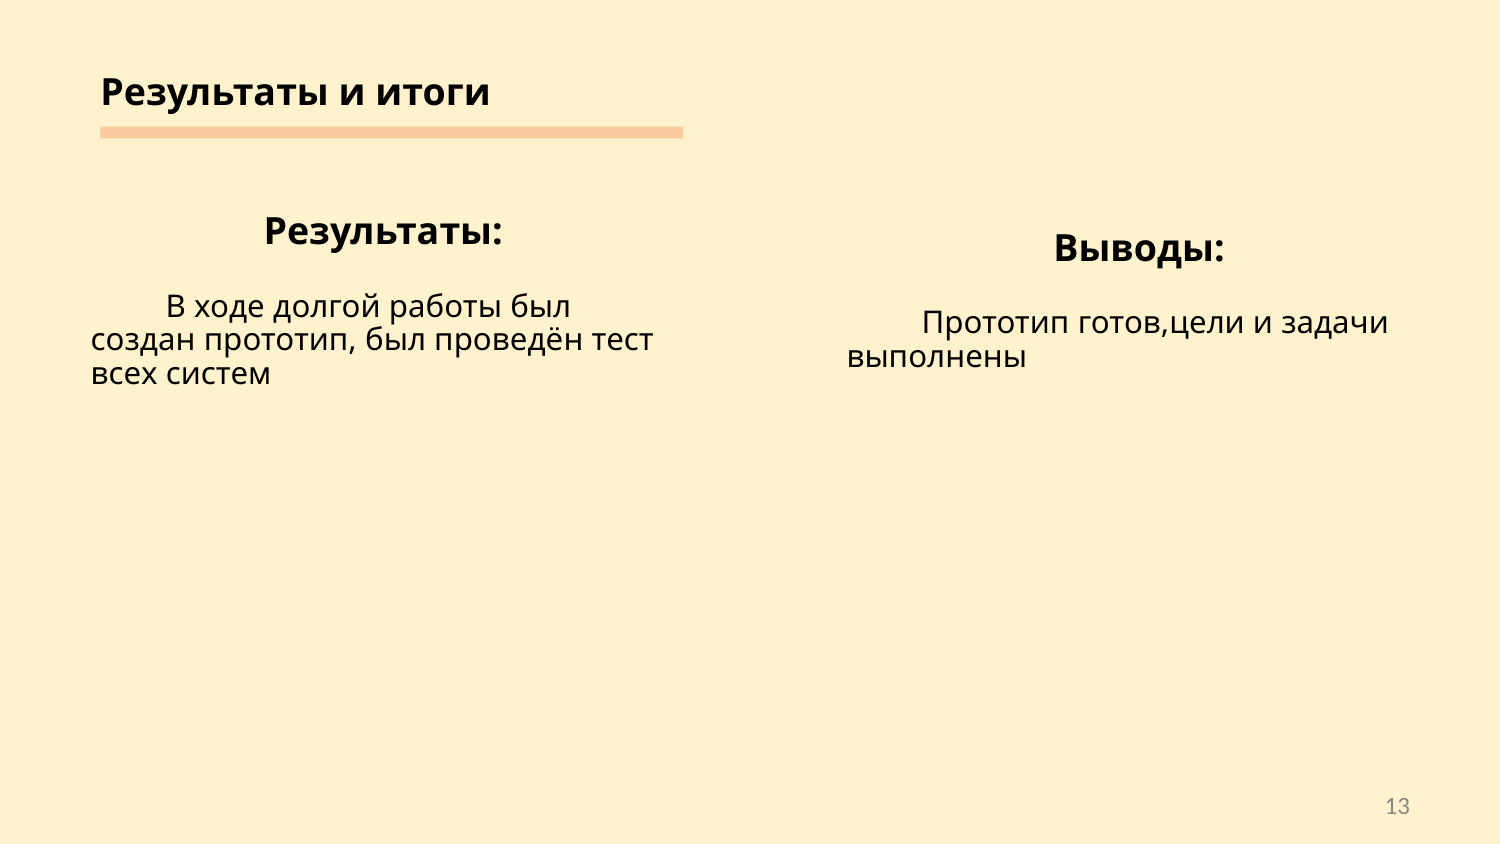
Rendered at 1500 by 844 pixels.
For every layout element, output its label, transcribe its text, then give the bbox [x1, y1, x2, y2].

slide_number ‹#› [1074, 782, 1425, 827]
text_box Результаты и итоги [100, 67, 684, 113]
text_box Выводы: Прототип готов,цели и задачи выполнены [831, 181, 1447, 422]
text_box [100, 126, 684, 139]
text_box Результаты: В ходе долгой работы был создан прототип, был проведён тест всех систем [75, 181, 691, 422]
